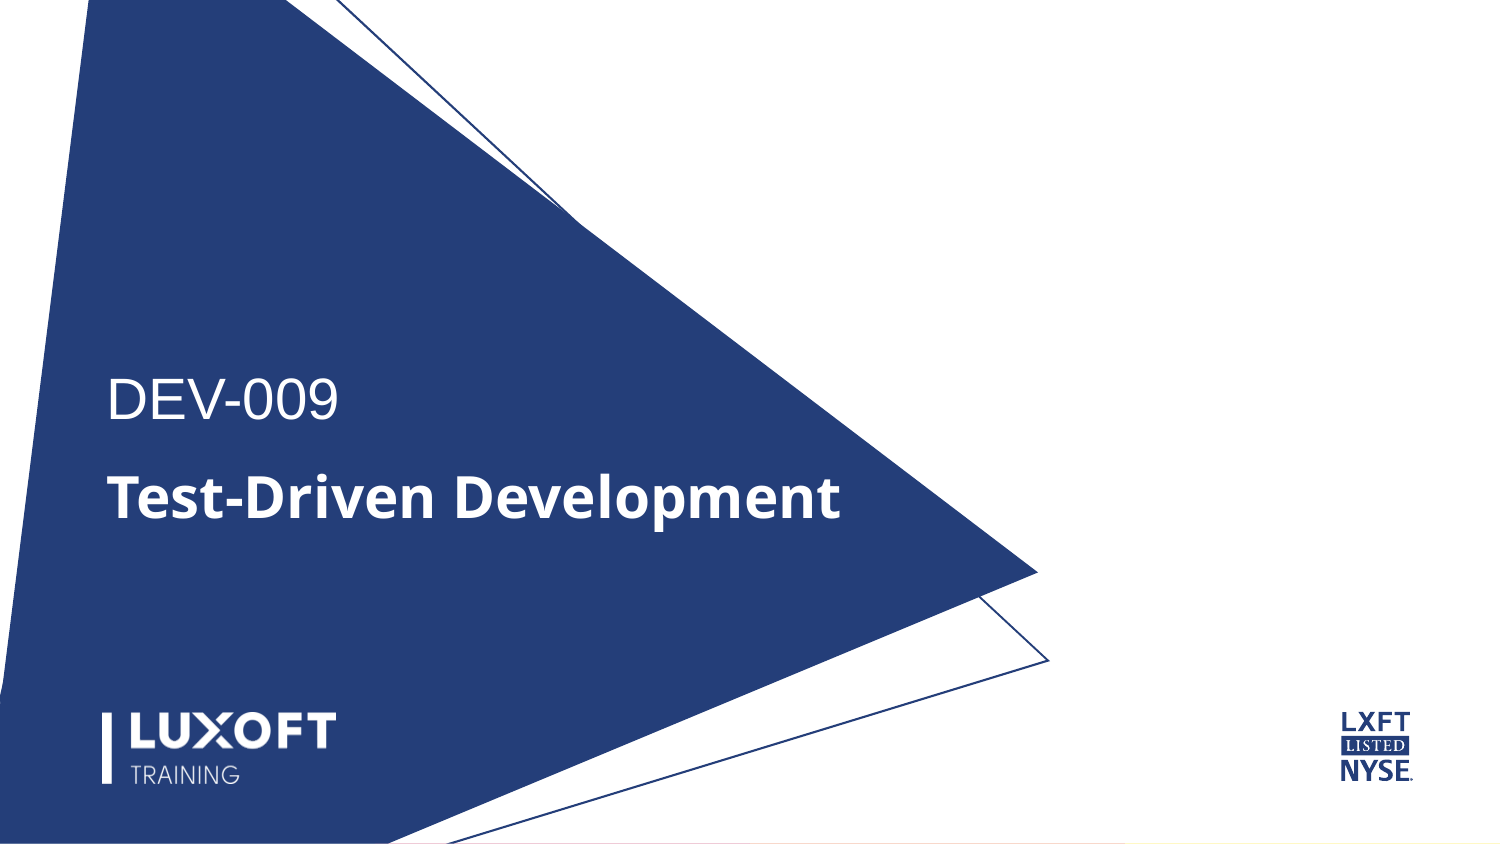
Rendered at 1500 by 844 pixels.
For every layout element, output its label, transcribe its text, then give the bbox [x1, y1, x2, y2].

title DEV-009 [95, 365, 694, 427]
list Test-Driven Development [95, 453, 936, 517]
picture [102, 712, 336, 784]
